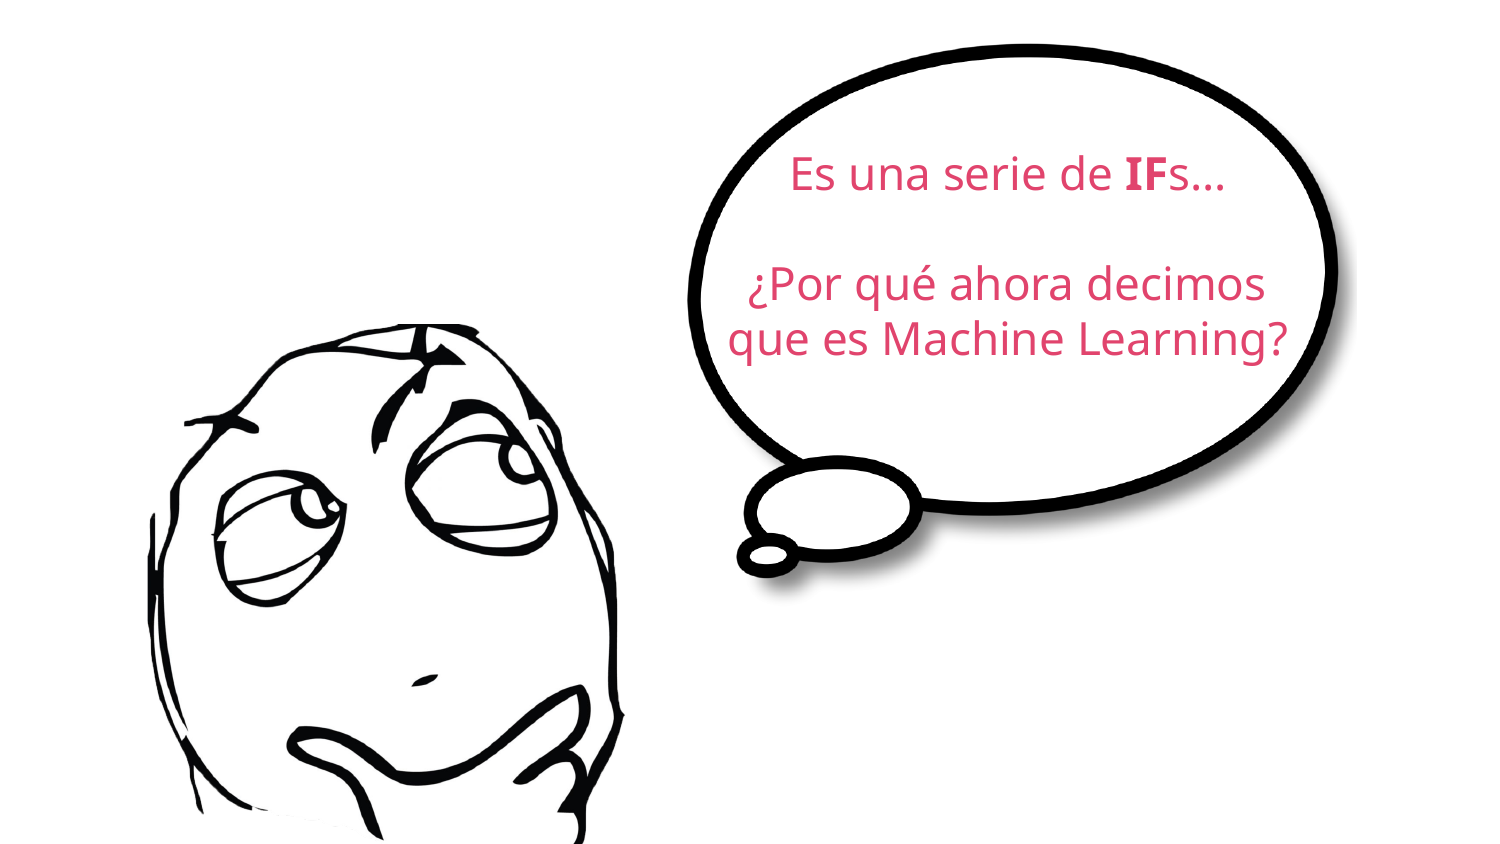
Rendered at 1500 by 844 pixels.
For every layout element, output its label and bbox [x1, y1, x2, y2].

picture [144, 324, 626, 844]
picture [679, 30, 1358, 709]
